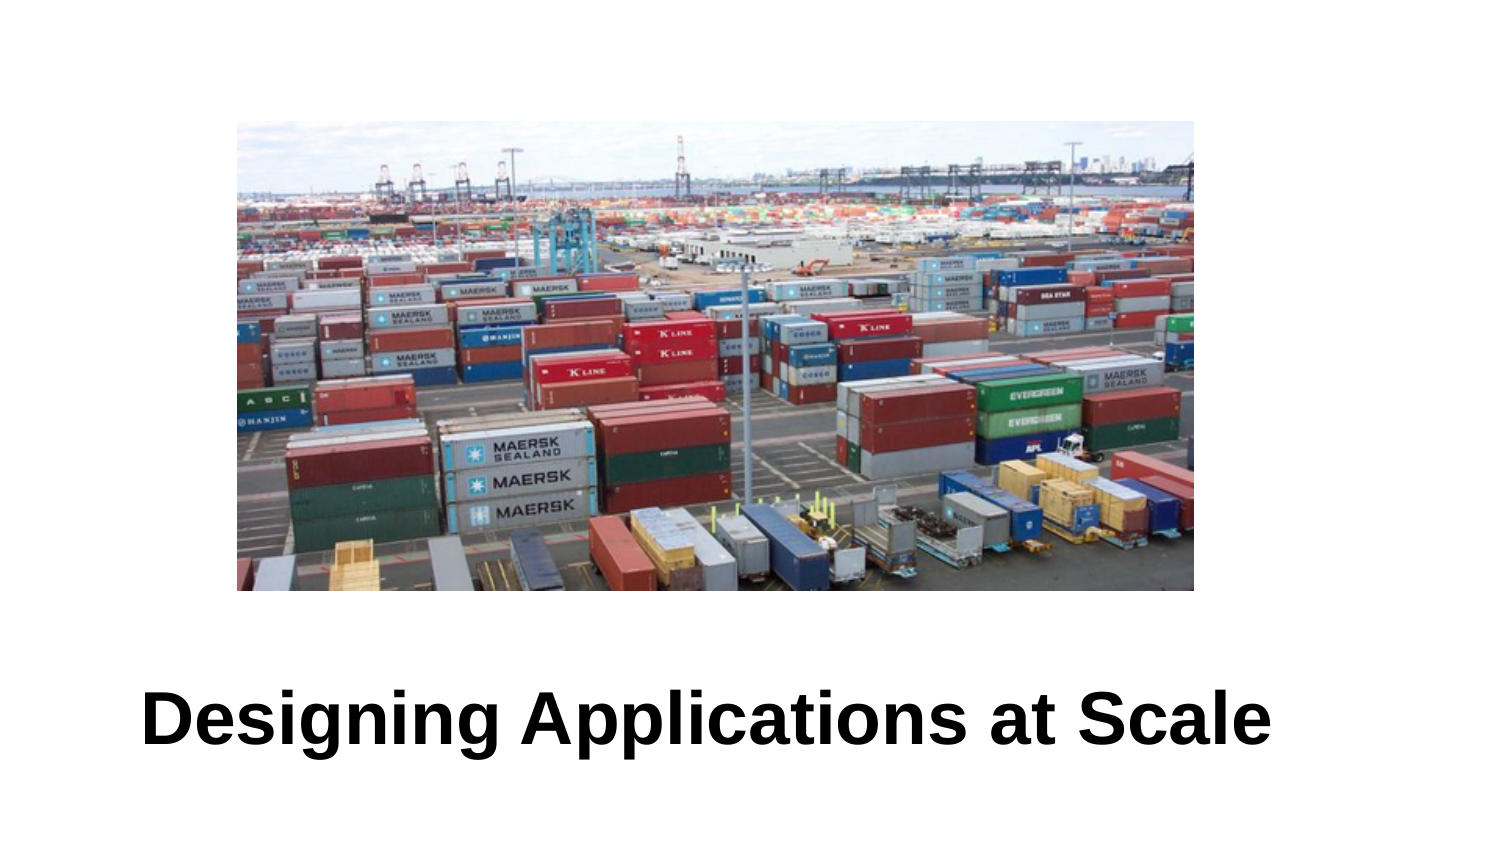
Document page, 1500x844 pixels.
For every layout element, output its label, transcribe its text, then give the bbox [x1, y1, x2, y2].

title Designing Applications at Scale [125, 634, 1375, 775]
picture [237, 121, 1195, 591]
